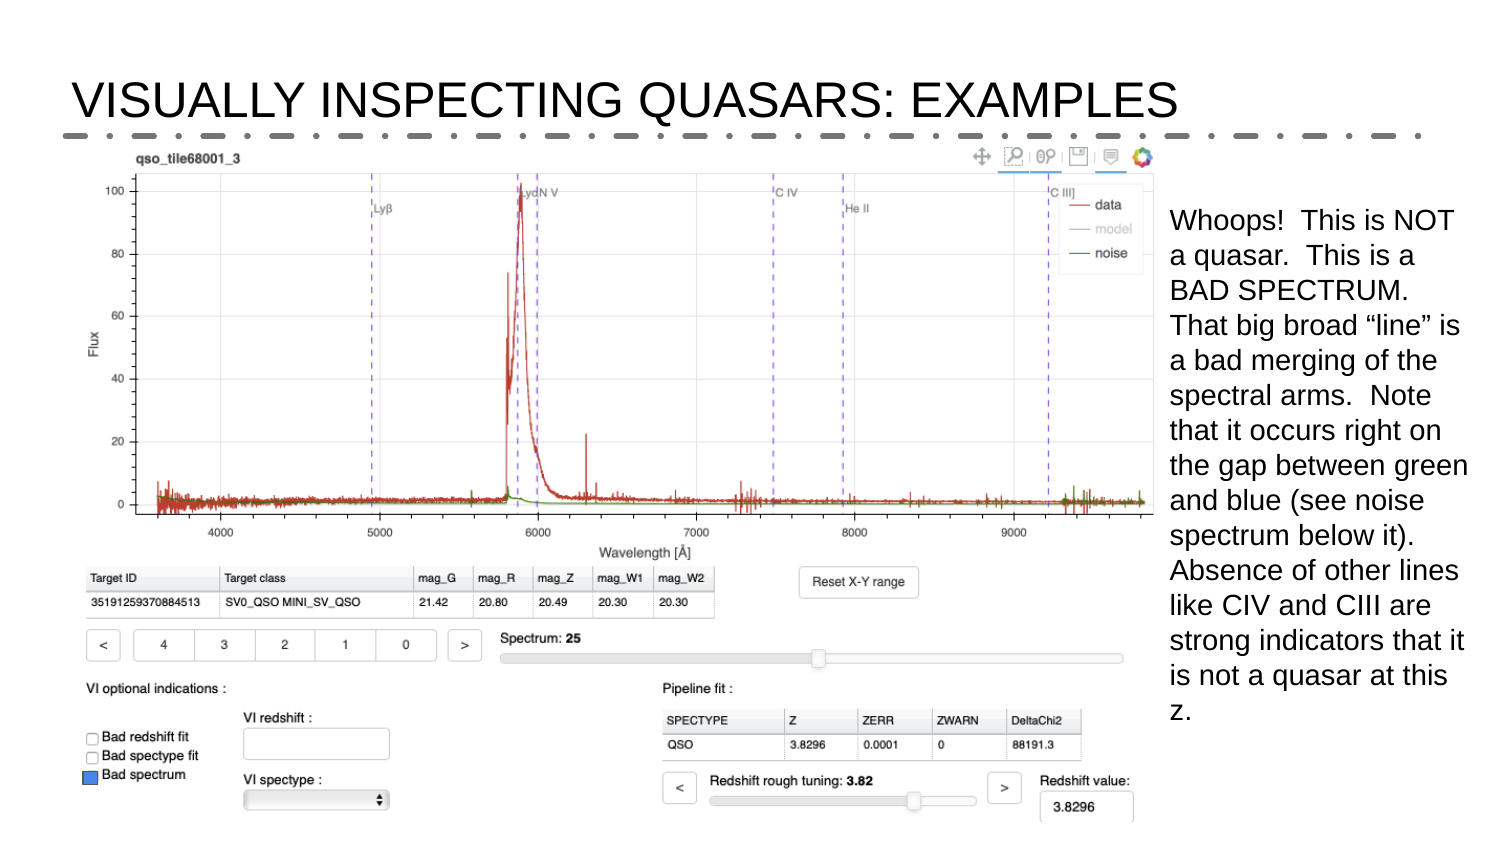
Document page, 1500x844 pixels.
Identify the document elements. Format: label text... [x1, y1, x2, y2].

title VISUALLY INSPECTING QUASARS: EXAMPLES [65, 62, 1435, 126]
picture [83, 146, 1155, 822]
text_box Whoops! This is NOT a quasar. This is a BAD SPECTRUM. That big broad “line” is a bad merging of the spectral arms. Note that it occurs right on the gap between green and blue (see noise spectrum below it). Absence of other lines like CIV and CIII are strong indicators that it is not a quasar at this z. [1158, 186, 1488, 805]
